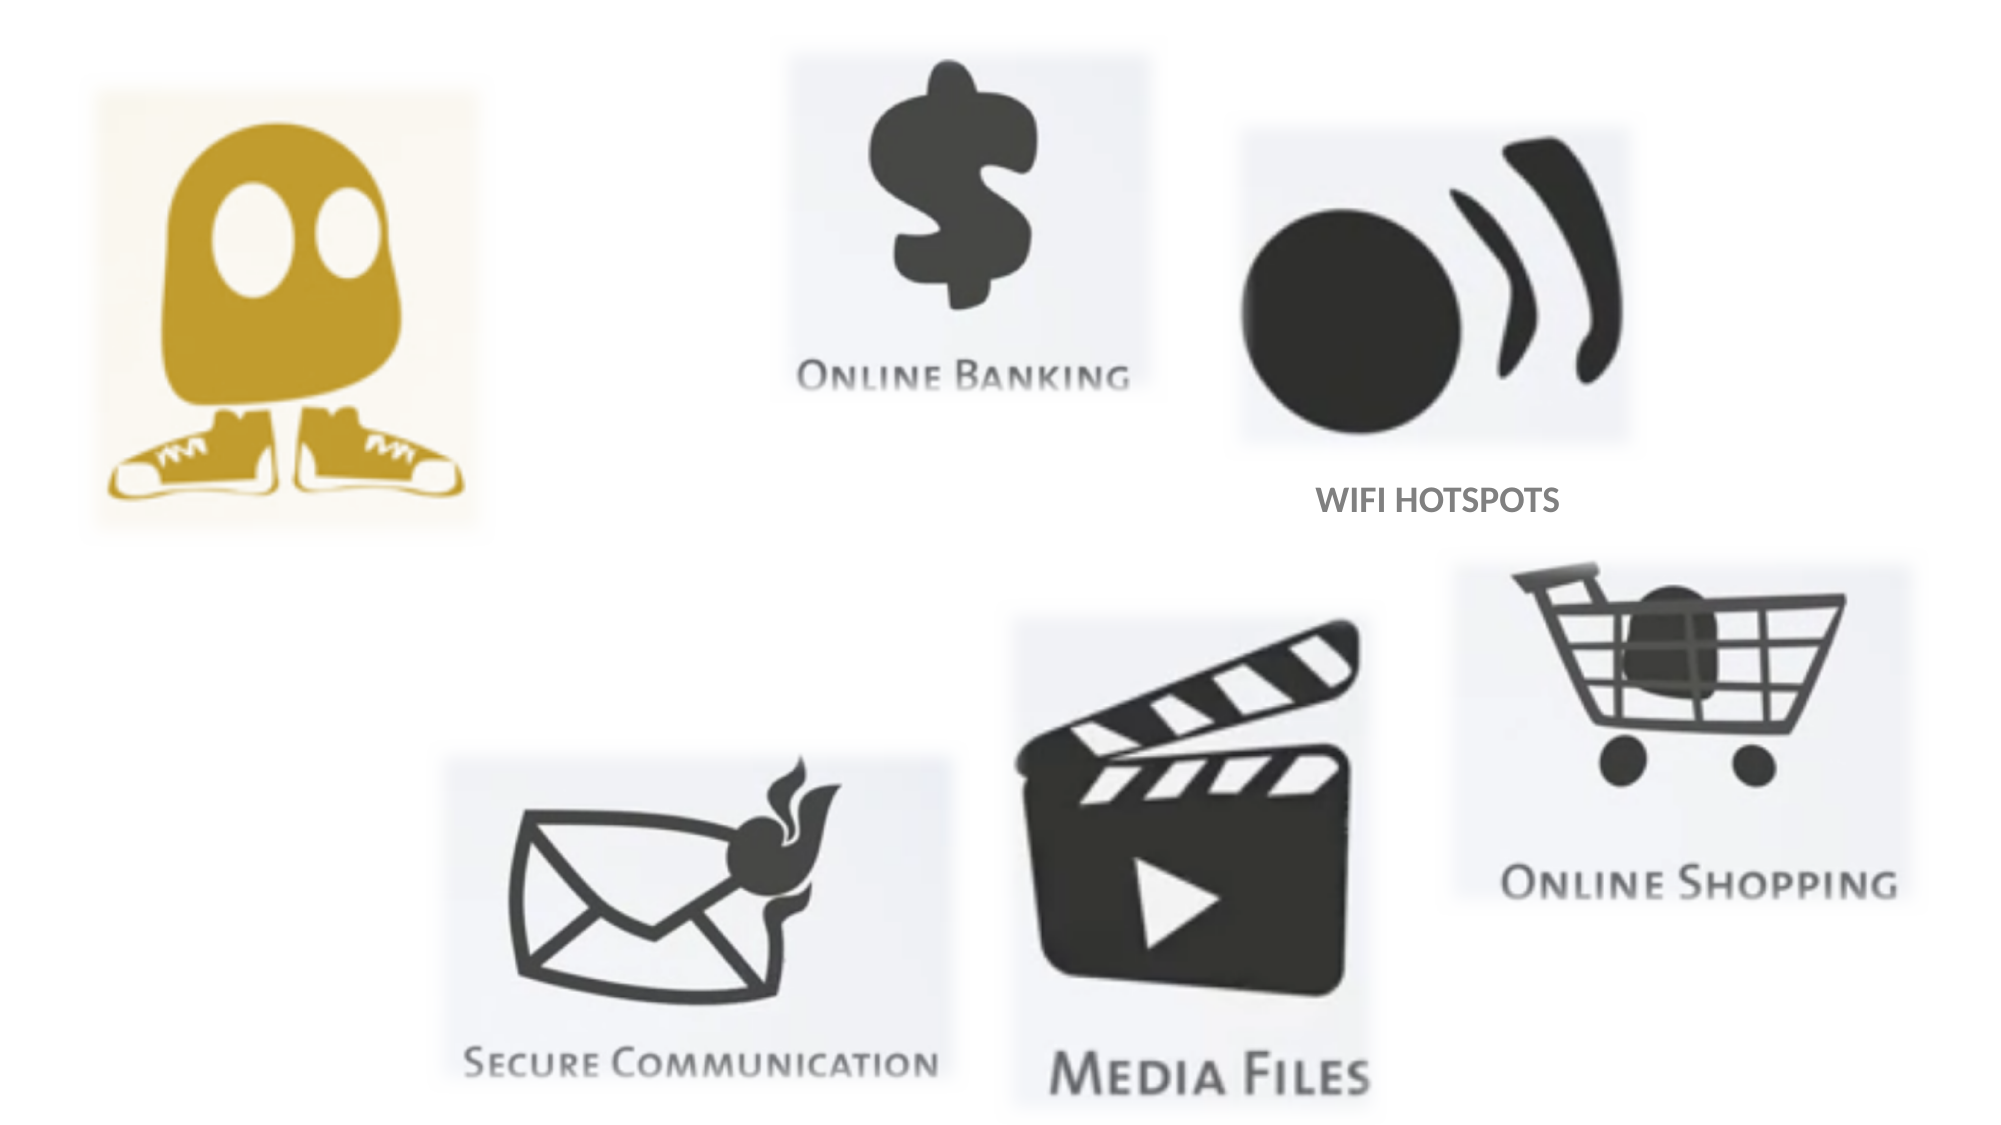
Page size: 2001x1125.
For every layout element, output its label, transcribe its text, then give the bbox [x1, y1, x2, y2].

text_box WIFI HOTSPOTS [1300, 467, 1778, 528]
picture [994, 598, 1387, 1125]
picture [770, 35, 1168, 403]
picture [1222, 109, 1648, 462]
picture [77, 71, 496, 547]
picture [1435, 546, 1929, 916]
picture [425, 738, 970, 1094]
